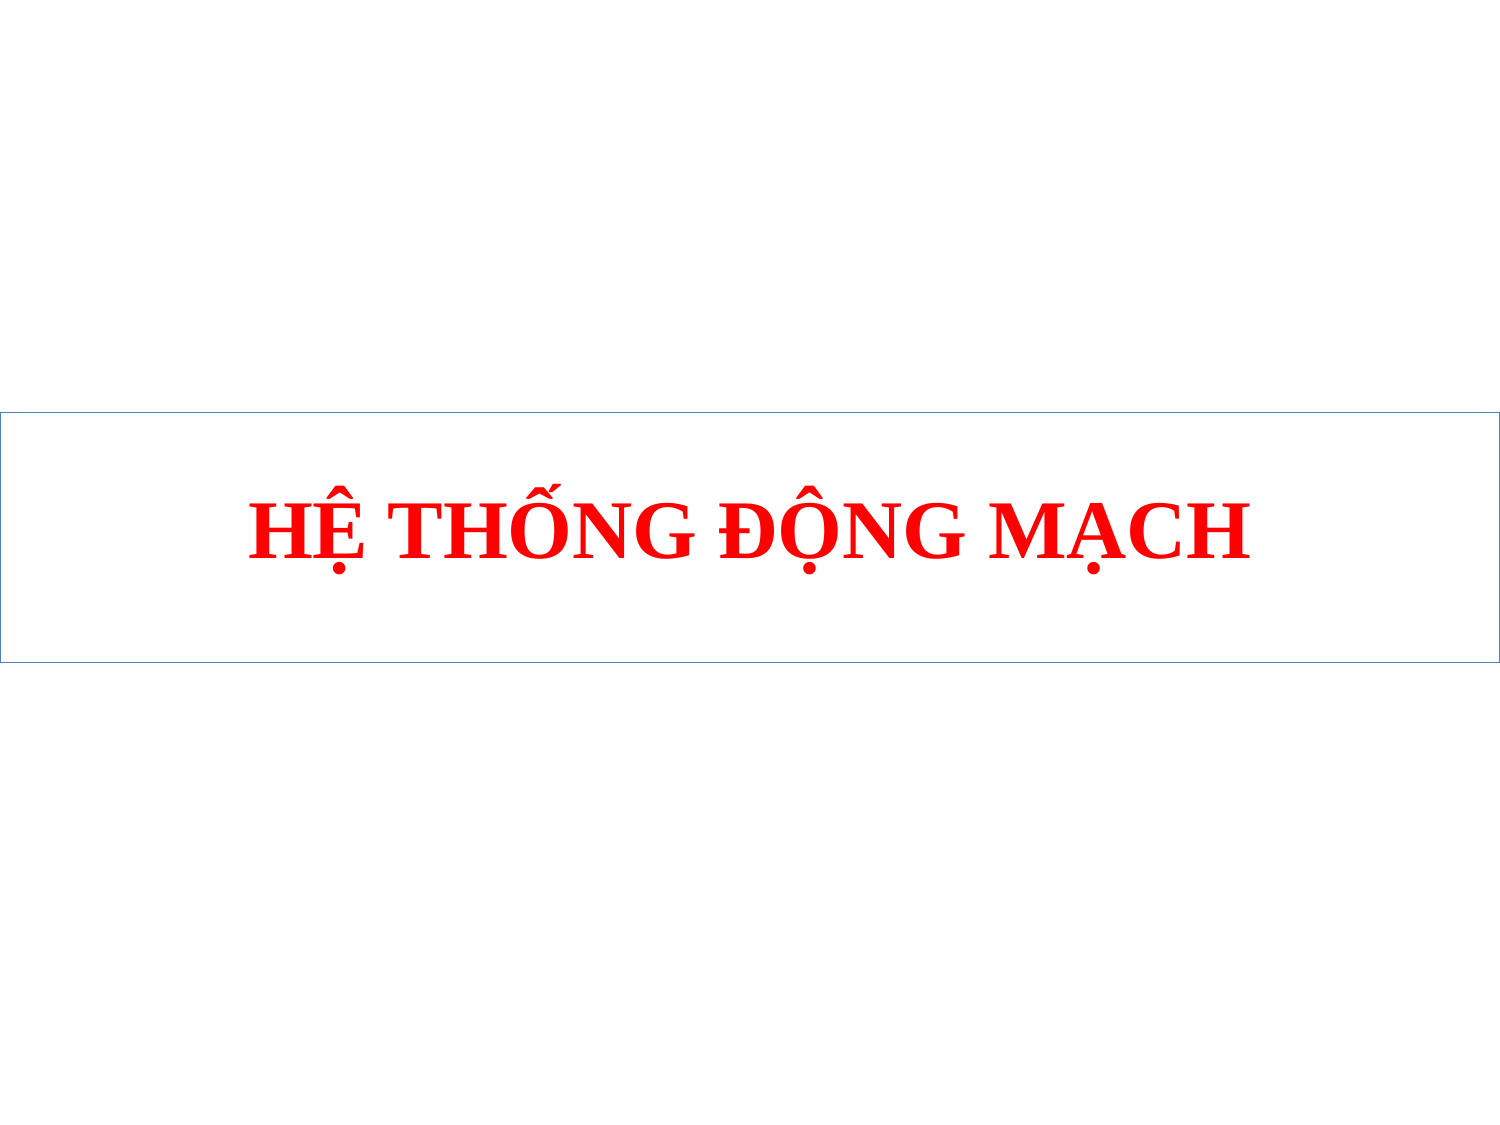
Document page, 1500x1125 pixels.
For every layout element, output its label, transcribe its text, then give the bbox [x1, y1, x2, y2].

title HỆ THỐNG ĐỘNG MẠCH [0, 412, 1500, 663]
